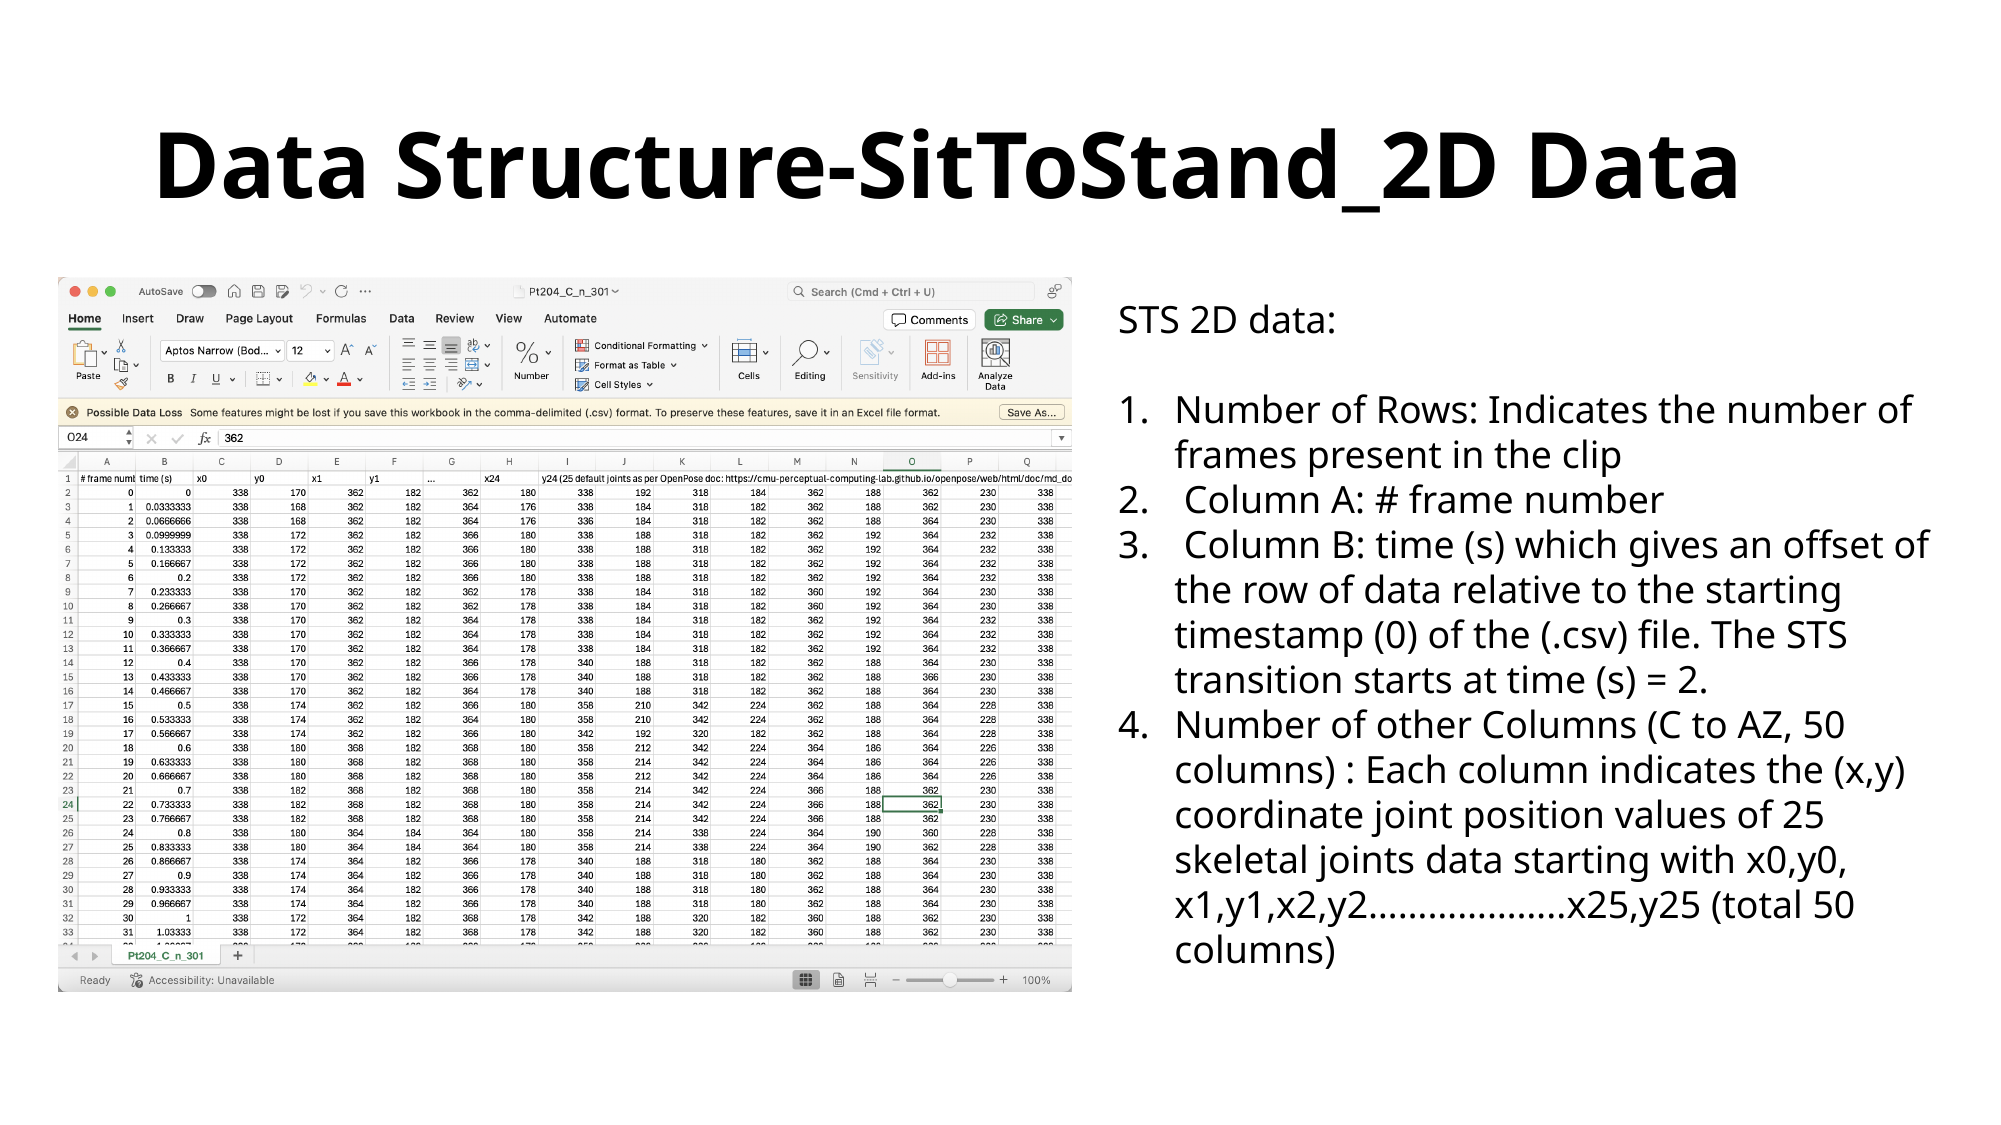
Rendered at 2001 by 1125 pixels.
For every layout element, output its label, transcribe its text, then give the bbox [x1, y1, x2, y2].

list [57, 276, 1073, 992]
text_box STS 2D data: Number of Rows: Indicates the number of frames present in the clip Column A: # frame number Column B: time (s) which gives an offset of the row of data relative to the starting timestamp (0) of the (.csv) file. The STS transition starts at time (s) = 2. Number of other Columns (C to AZ, 50 columns) : Each column indicates the (x,y) coordinate joint position values of 25 skeletal joints data starting with x0,y0, x1,y1,x2,y2………………..x25,y25 (total 50 columns) [1103, 288, 1960, 979]
title Data Structure-SitToStand_2D Data [137, 59, 1863, 278]
